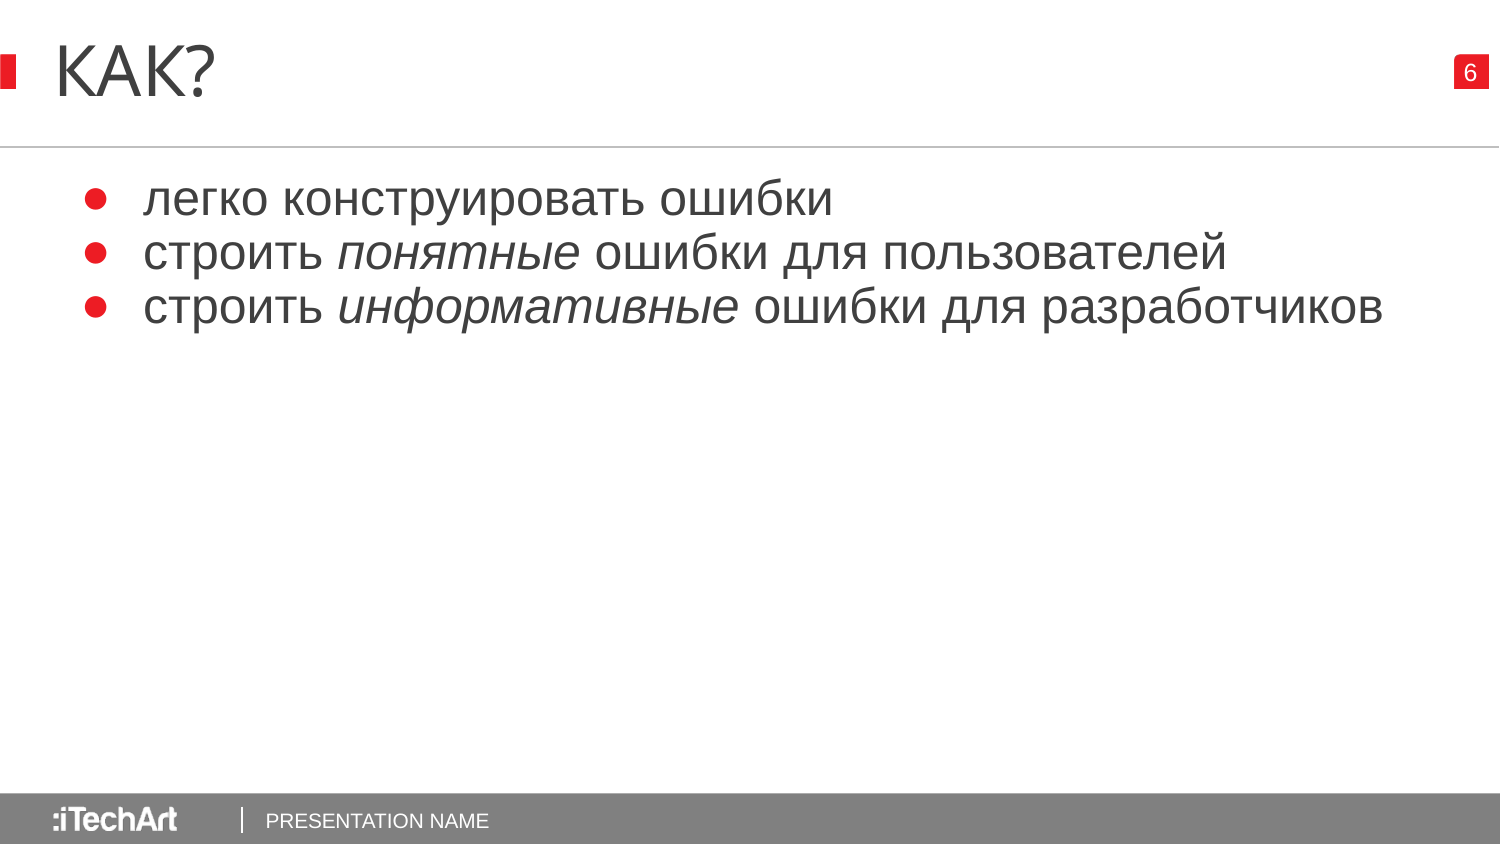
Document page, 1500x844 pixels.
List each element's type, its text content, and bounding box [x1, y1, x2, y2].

picture [1454, 54, 1489, 89]
picture [53, 806, 177, 831]
list легко конструировать ошибки строить понятные ошибки для пользователей строить информативные ошибки для разработчиков [53, 165, 1447, 768]
picture [0, 54, 16, 89]
title КАК? [53, 0, 1449, 148]
footer PRESENTATION NAME [265, 793, 772, 844]
